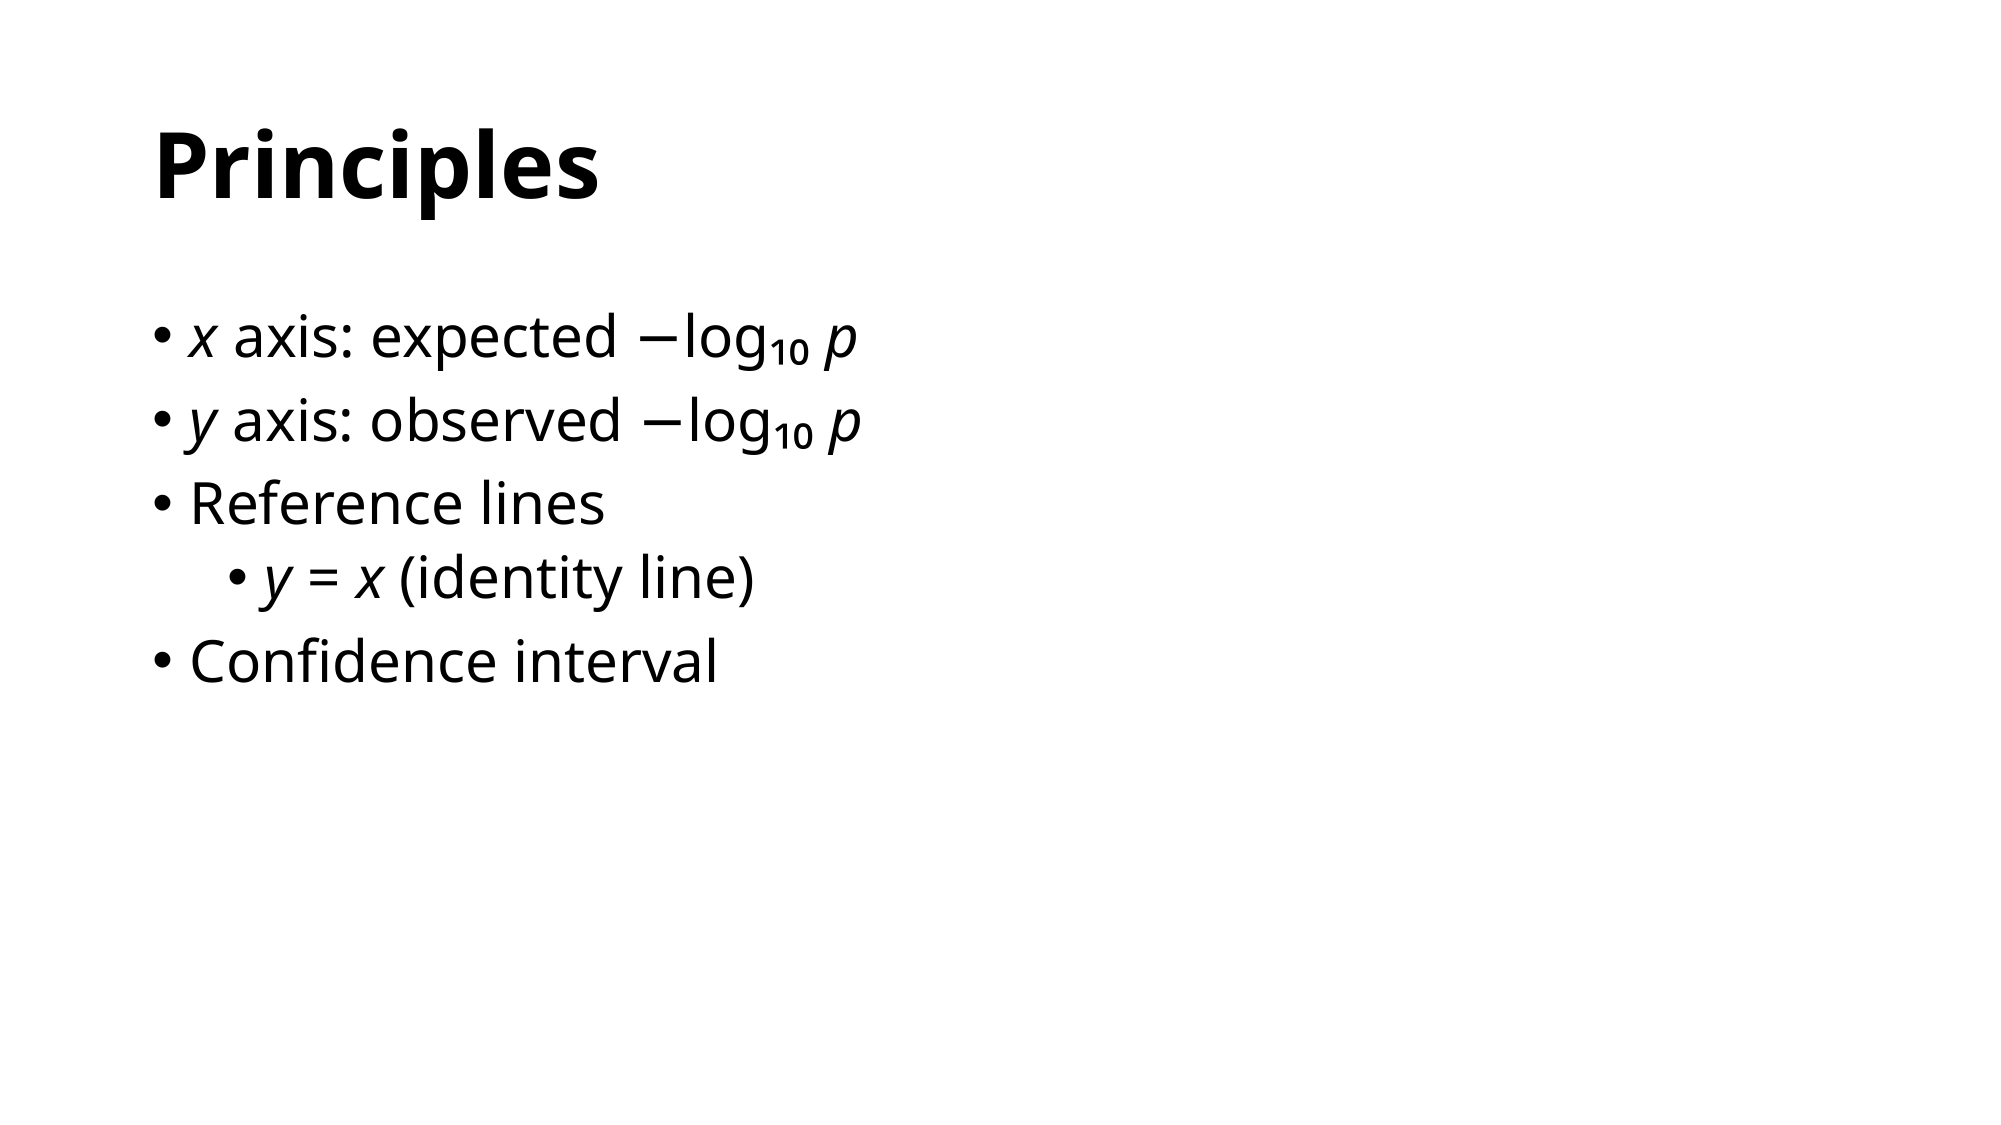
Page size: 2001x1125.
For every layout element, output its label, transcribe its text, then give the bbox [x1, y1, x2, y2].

title Principles [137, 59, 1863, 278]
list x axis: expected −log₁₀ p y axis: observed −log₁₀ p Reference lines y = x (identity line) Confidence interval [137, 299, 1863, 1125]
